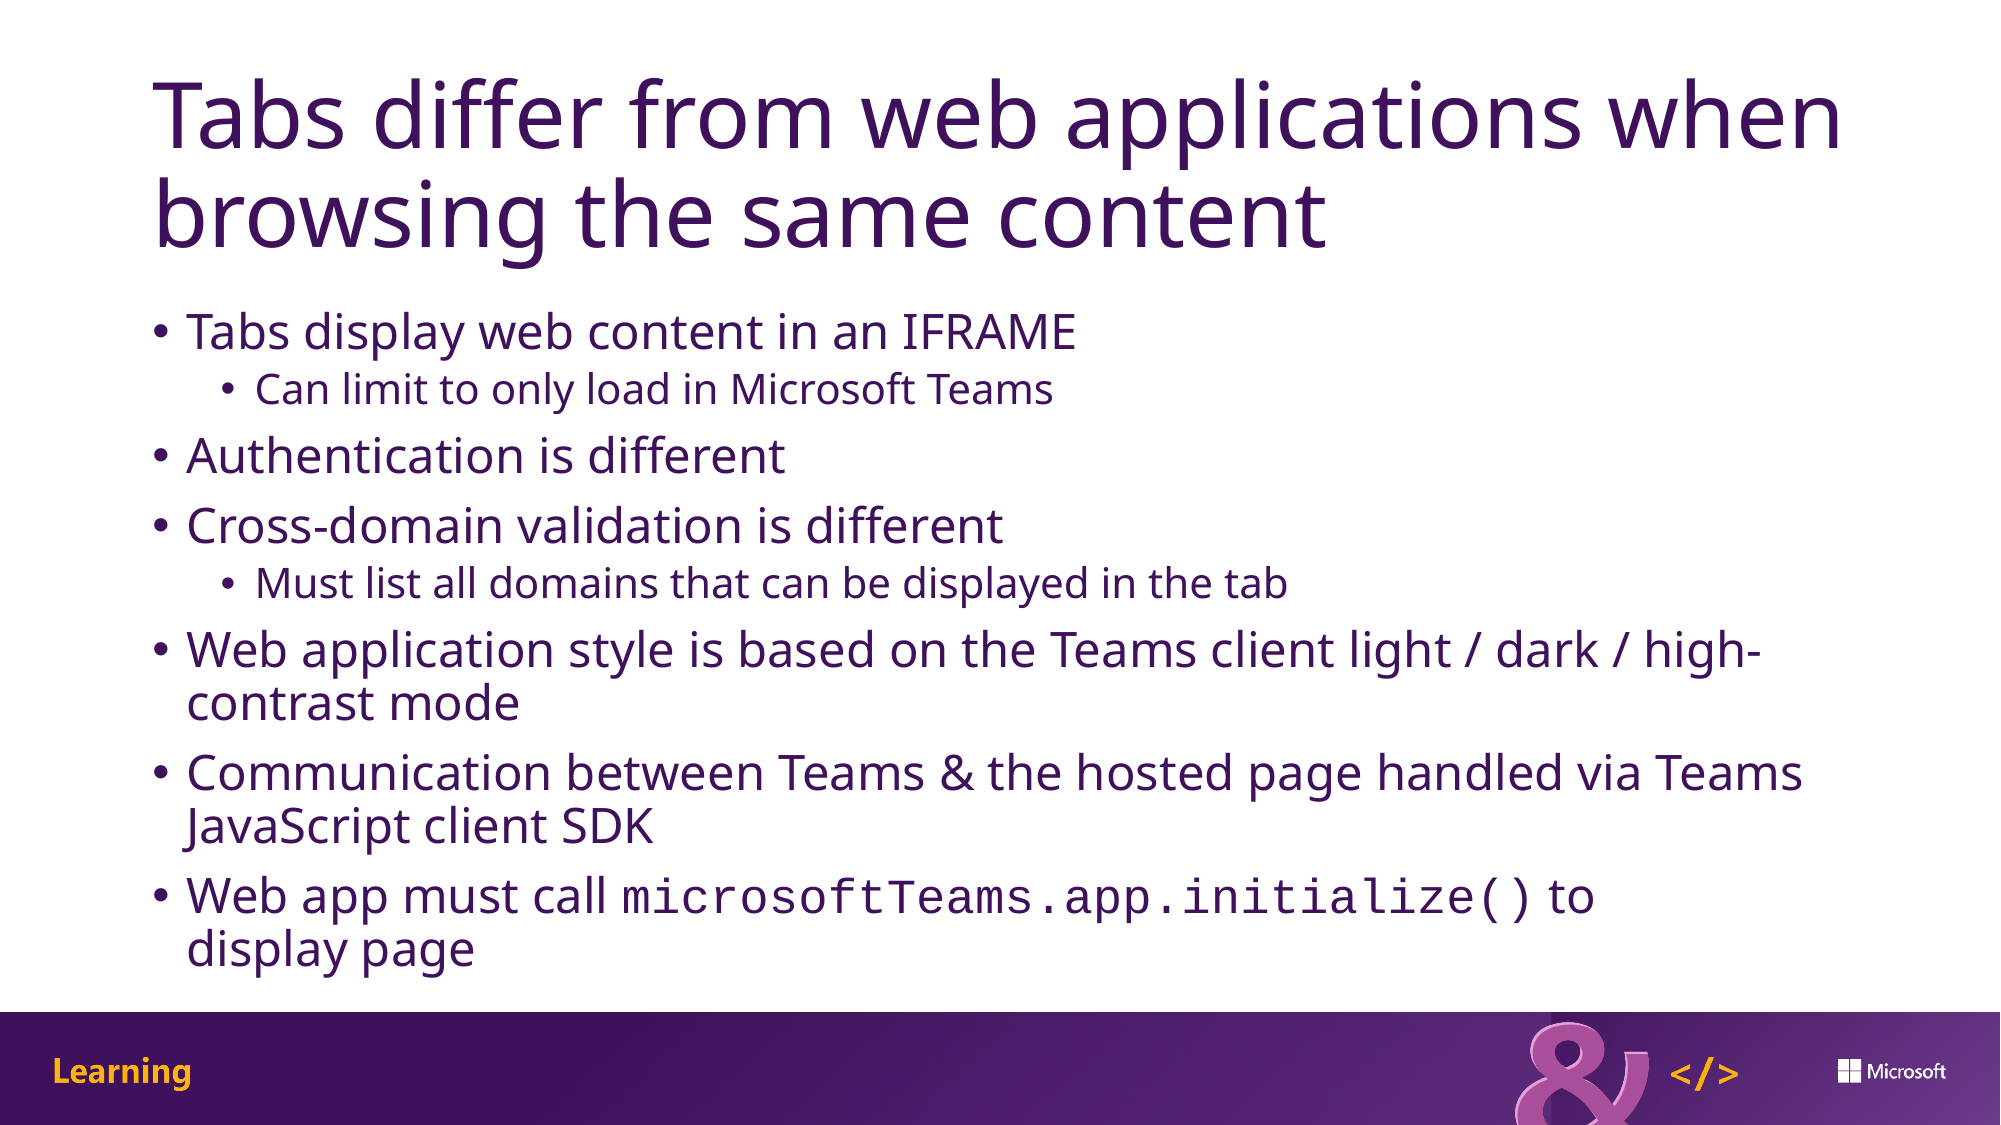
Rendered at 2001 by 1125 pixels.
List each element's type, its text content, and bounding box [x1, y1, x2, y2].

picture [0, 1012, 2000, 1125]
list Tabs display web content in an IFRAME Can limit to only load in Microsoft Teams Authentication is different Cross-domain validation is different Must list all domains that can be displayed in the tab Web application style is based on the Teams client light / dark / high-contrast mode Communication between Teams & the hosted page handled via Teams JavaScript client SDK Web app must call microsoftTeams.app.initialize() to display page [137, 299, 1863, 990]
title Tabs differ from web applications when browsing the same content [137, 59, 1863, 278]
